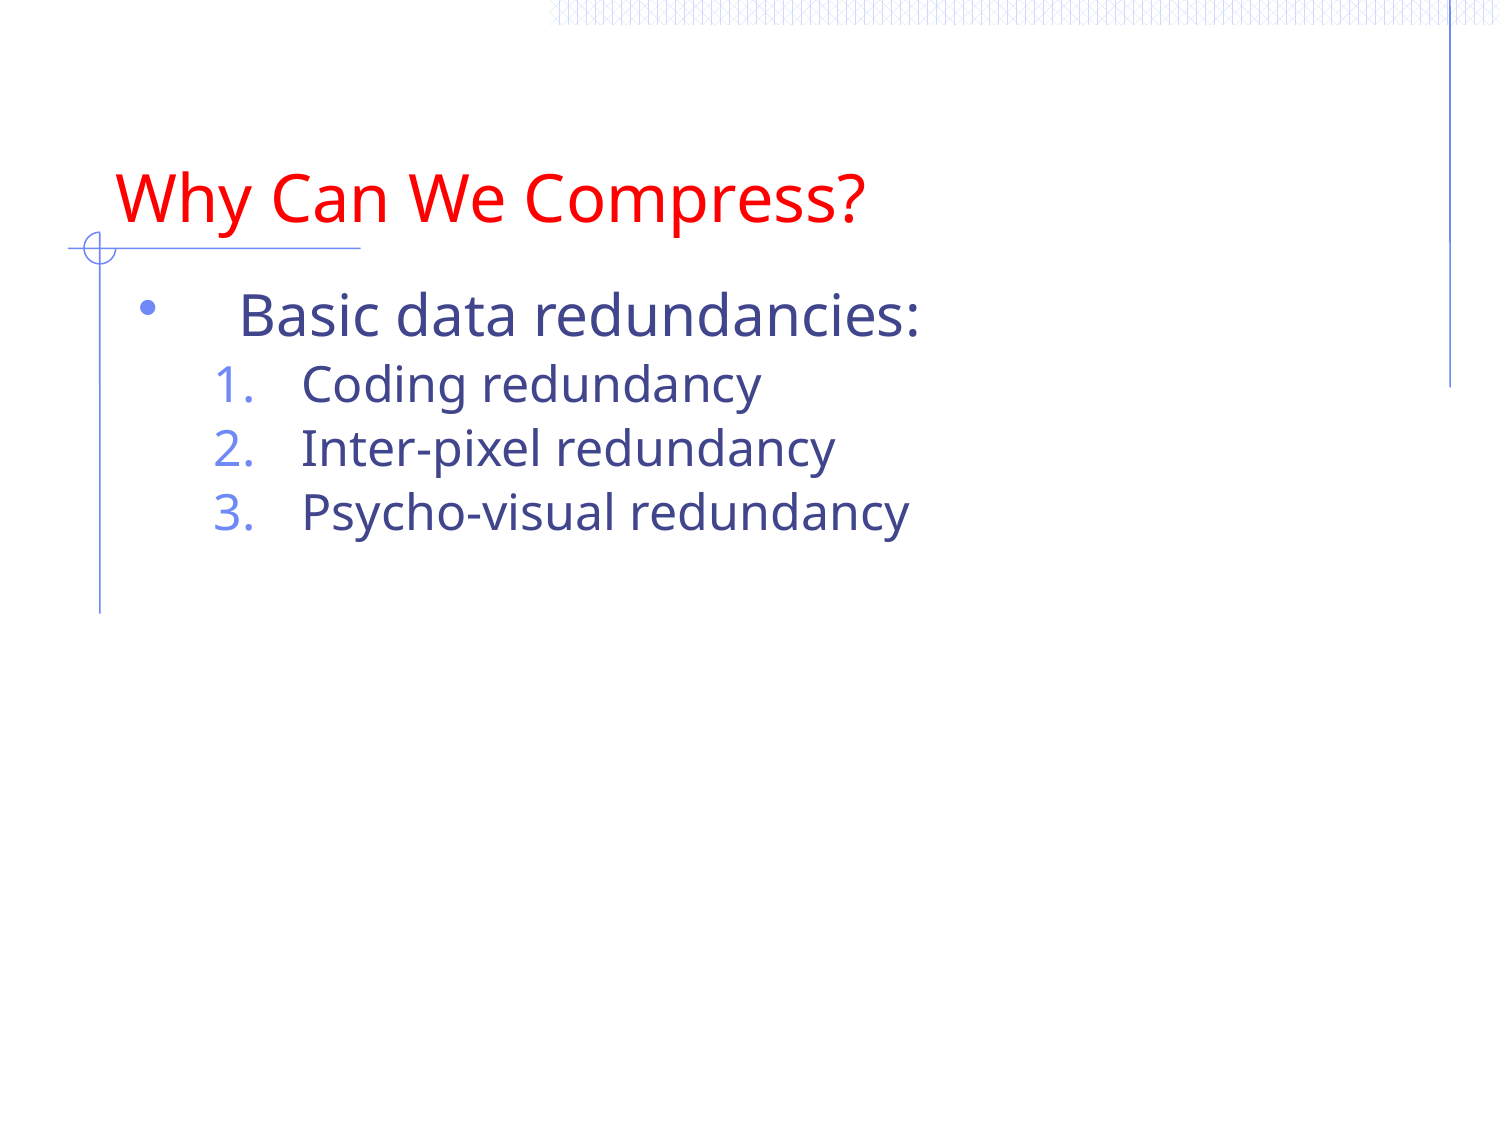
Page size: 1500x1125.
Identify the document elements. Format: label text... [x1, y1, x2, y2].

list Basic data redundancies: Coding redundancy Inter-pixel redundancy Psycho-visual redundancy [123, 278, 1399, 954]
text_box Why Can We Compress? [100, 55, 1376, 244]
